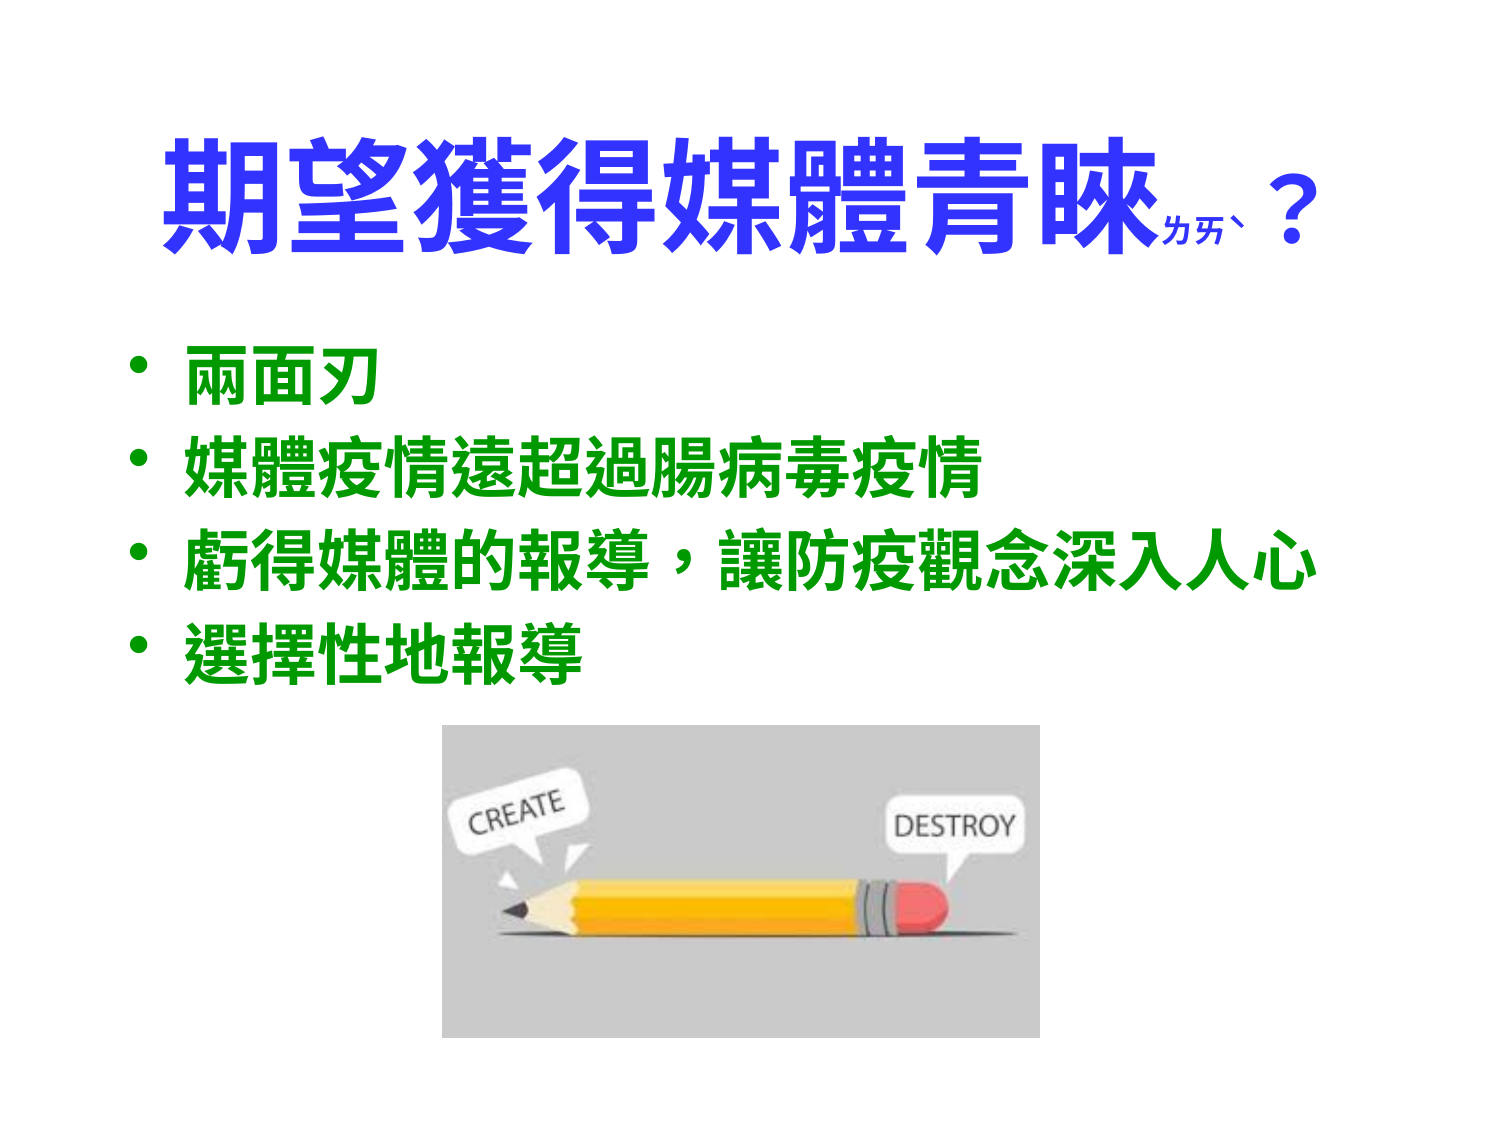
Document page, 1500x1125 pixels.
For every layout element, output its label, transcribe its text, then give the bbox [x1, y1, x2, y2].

title 期望獲得媒體青睞ㄌㄞˋ？ [112, 99, 1388, 288]
picture [442, 724, 1040, 1038]
list 兩面刃 媒體疫情遠超過腸病毒疫情 虧得媒體的報導，讓防疫觀念深入人心 選擇性地報導 [112, 324, 1388, 1000]
